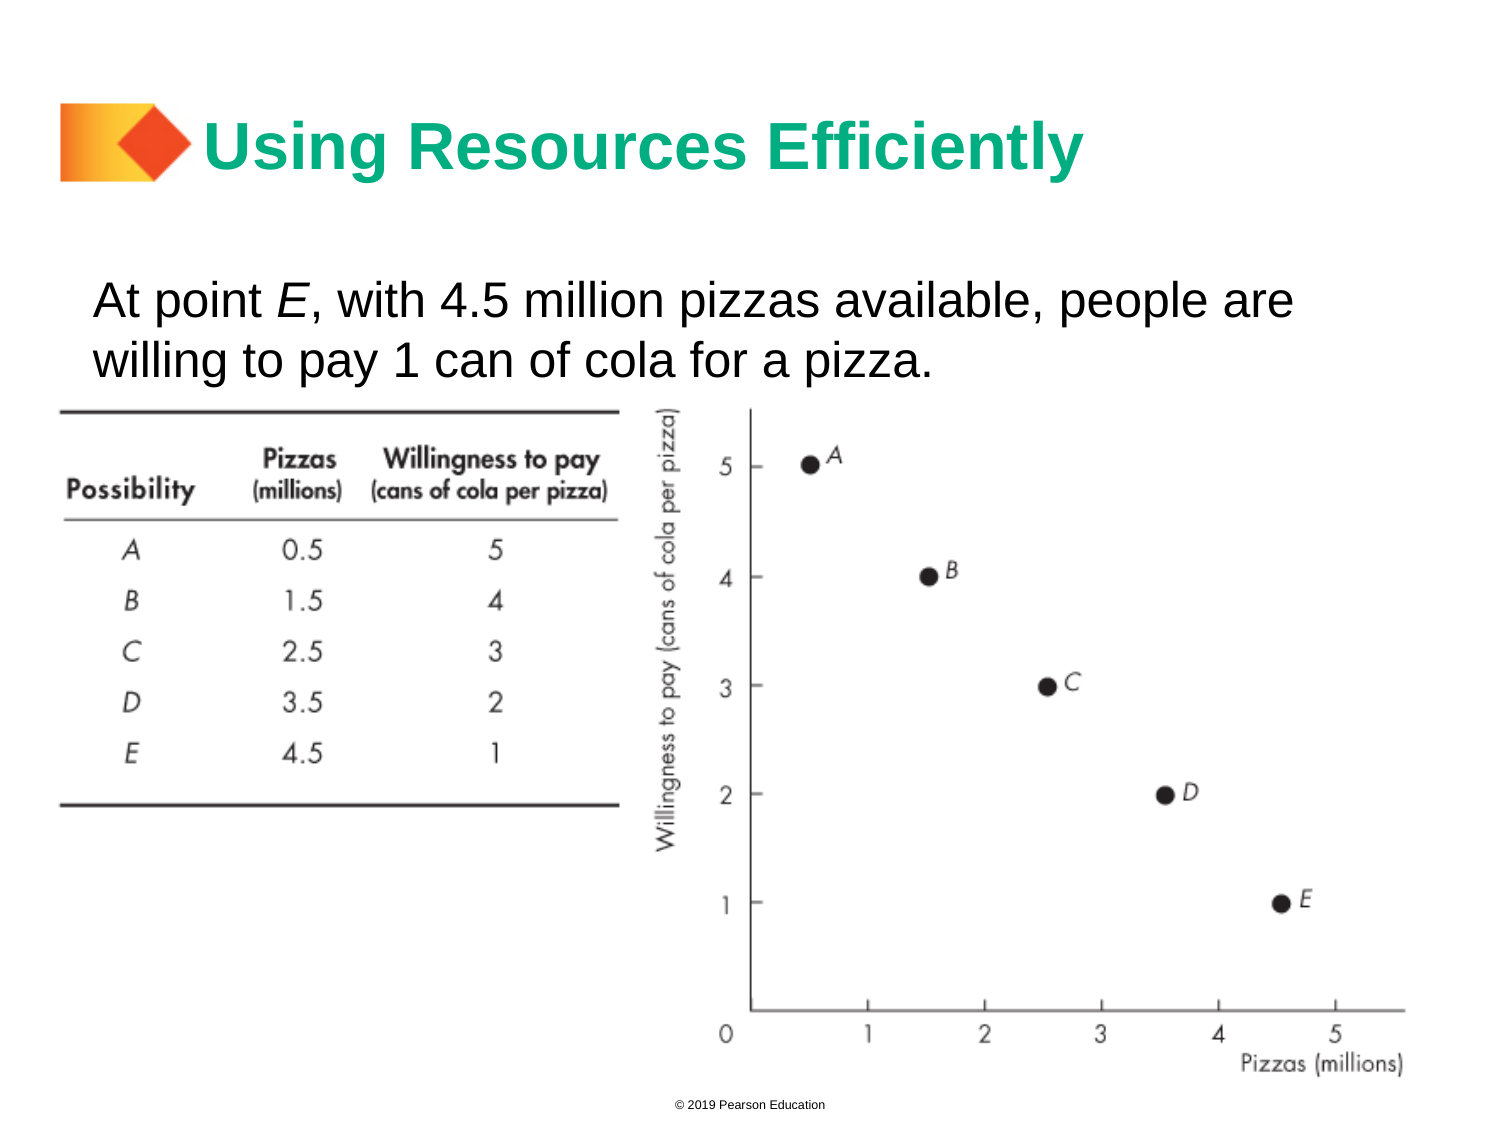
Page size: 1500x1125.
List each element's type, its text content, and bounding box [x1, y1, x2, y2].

picture [59, 102, 188, 184]
picture [46, 401, 1411, 1090]
list At point E, with 4.5 million pizzas available, people are willing to pay 1 can of cola for a pizza. [59, 259, 1410, 398]
title Using Resources Efficiently [188, 50, 1364, 236]
